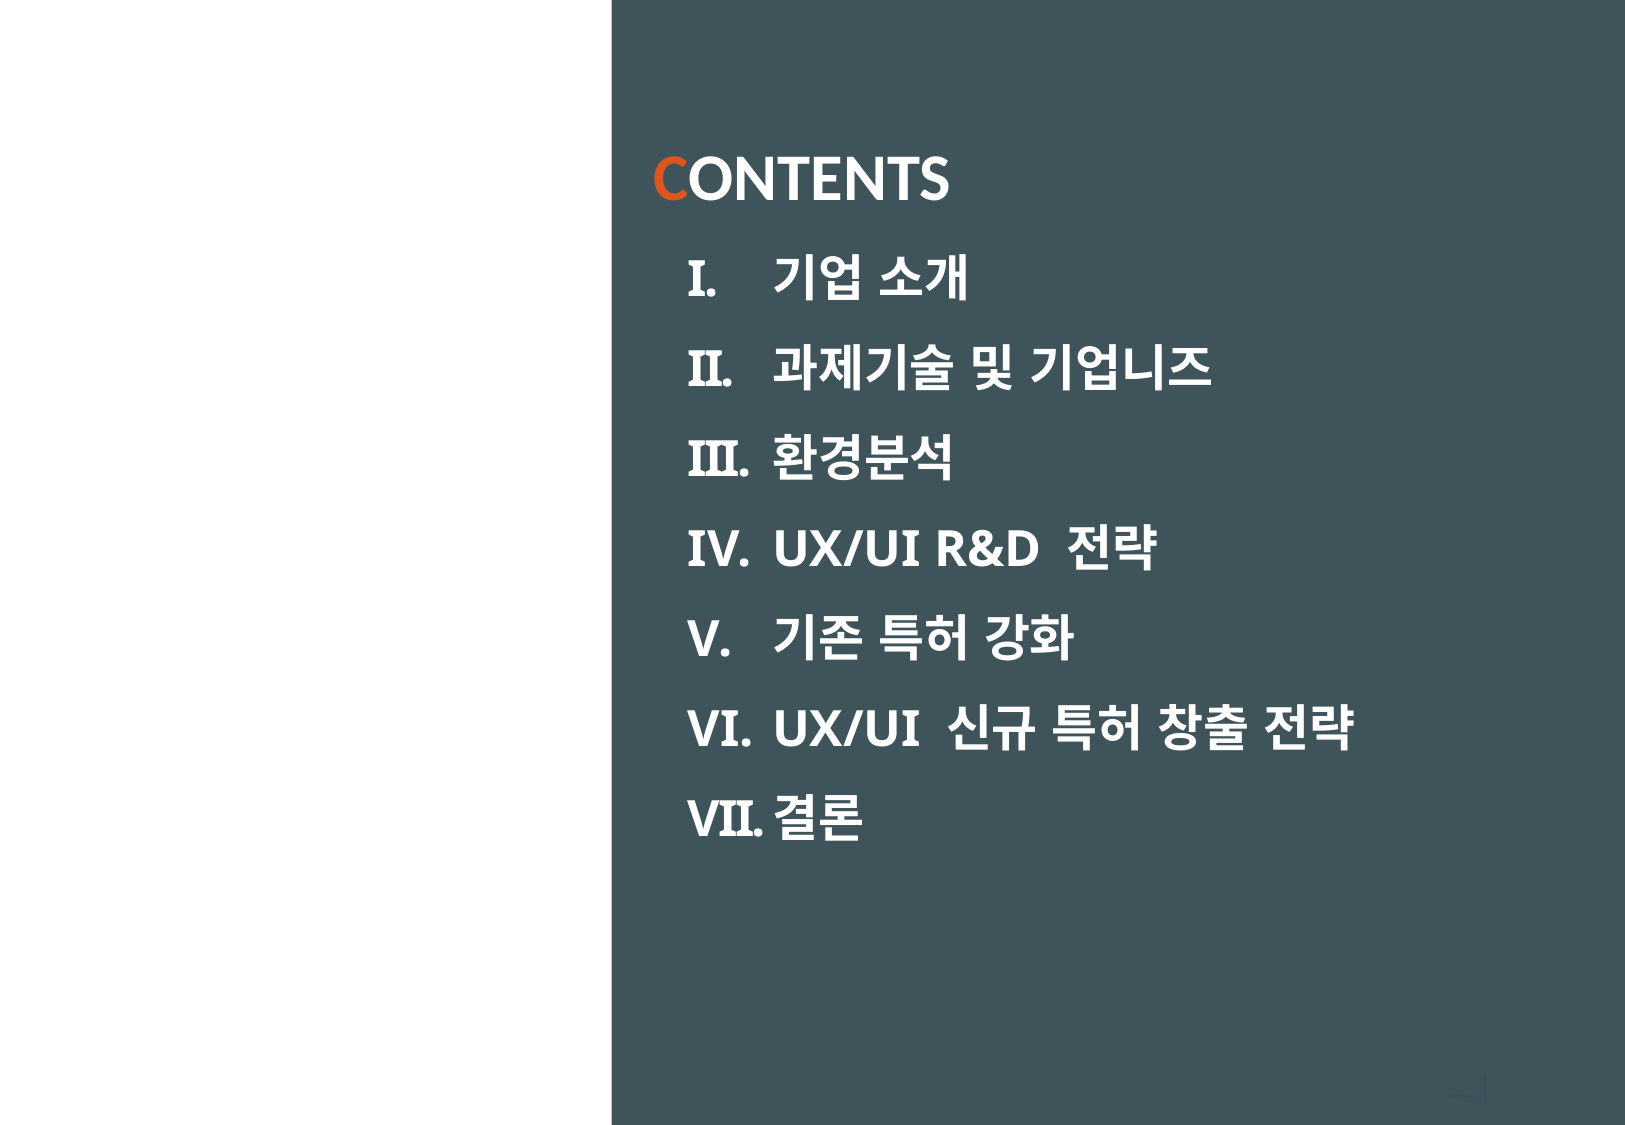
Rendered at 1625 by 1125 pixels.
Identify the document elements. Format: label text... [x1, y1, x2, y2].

text_box 기업 소개 과제기술 및 기업니즈 환경분석 UX/UI R&D 전략 기존 특허 강화 UX/UI 신규 특허 창출 전략 결론 [670, 208, 1593, 855]
